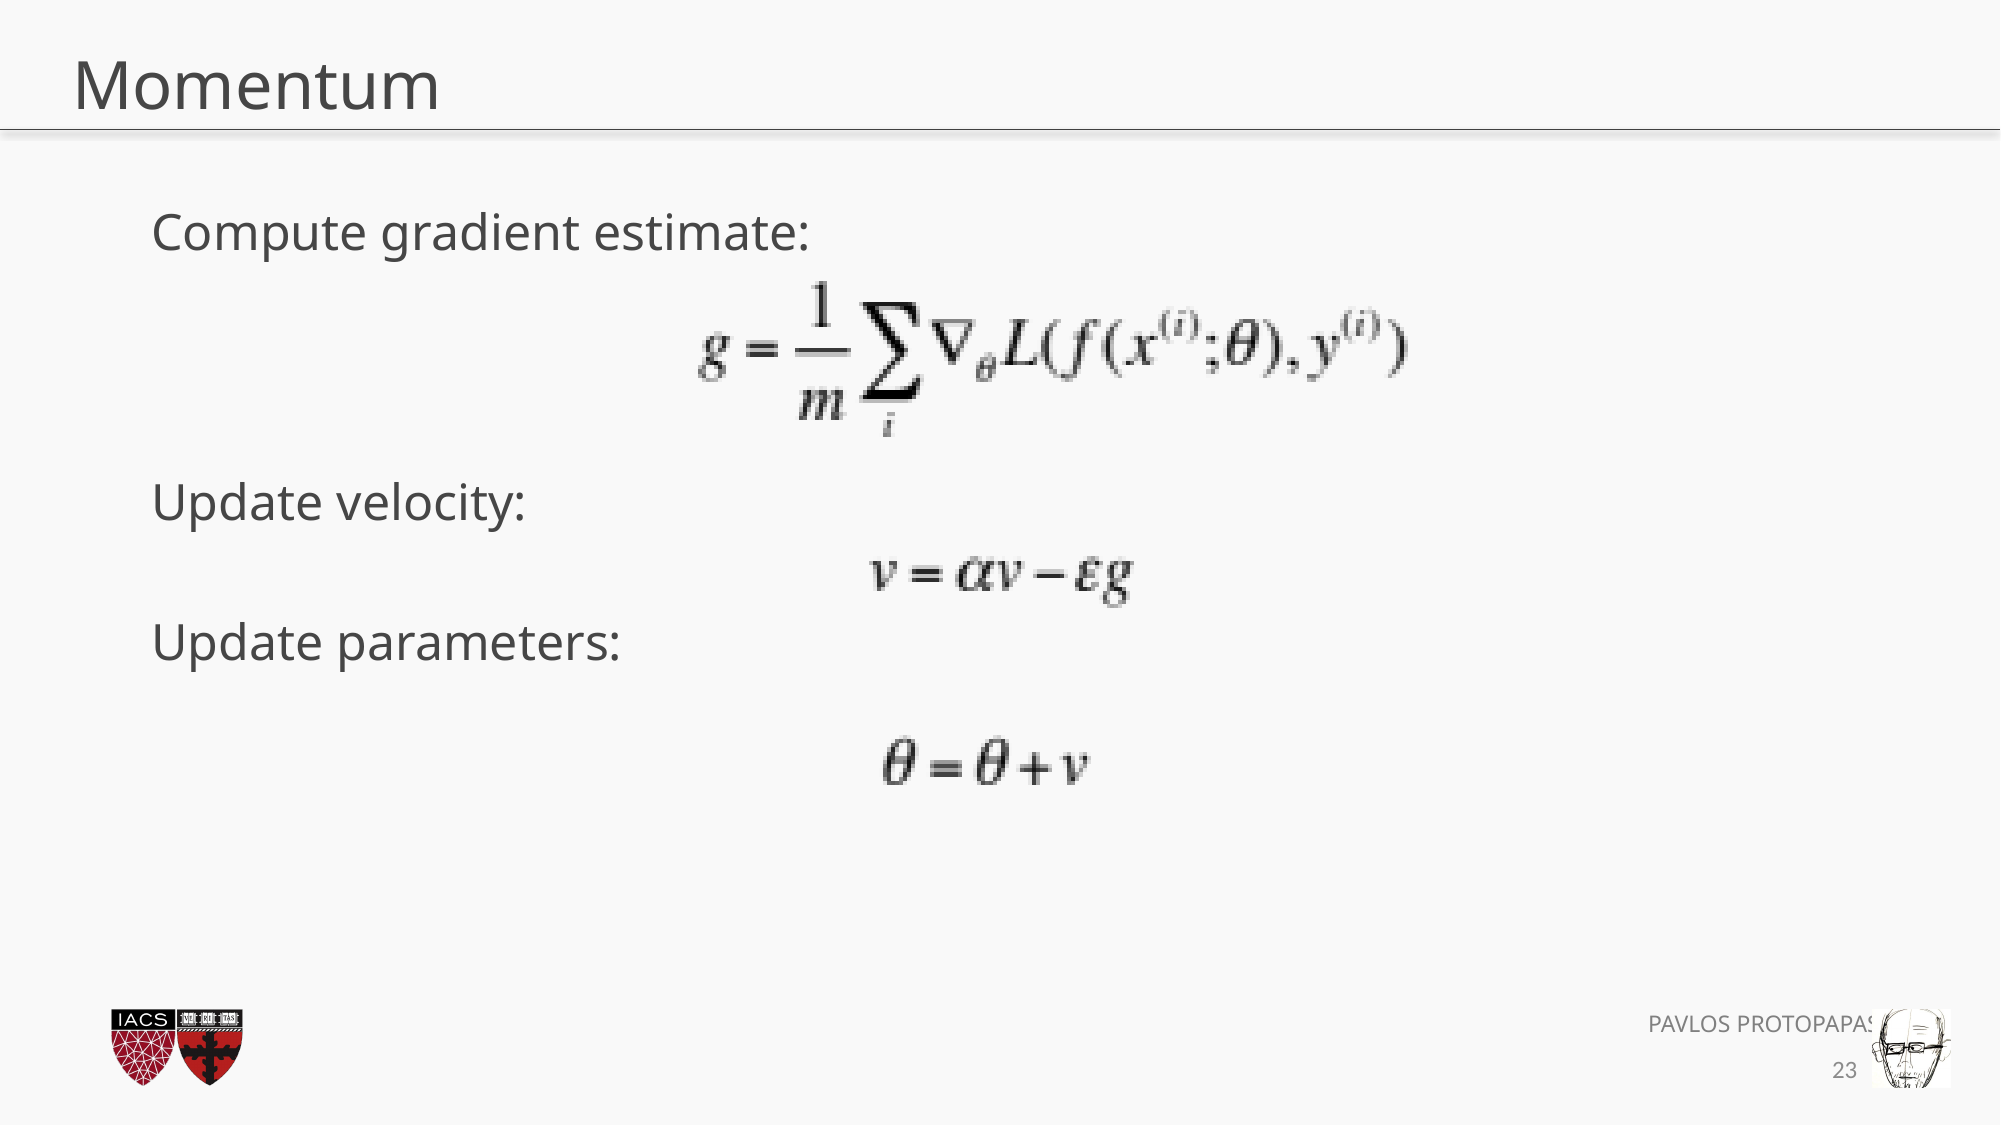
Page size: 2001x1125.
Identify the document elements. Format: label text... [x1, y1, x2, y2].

slide_number 23 [1405, 1038, 1873, 1099]
list Compute gradient estimate: Update velocity: Update parameters: [136, 193, 1831, 540]
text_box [862, 548, 1138, 614]
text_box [875, 723, 1092, 794]
title Momentum [57, 35, 1943, 162]
picture [1872, 1009, 1951, 1088]
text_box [689, 260, 1410, 442]
picture [109, 1009, 243, 1086]
